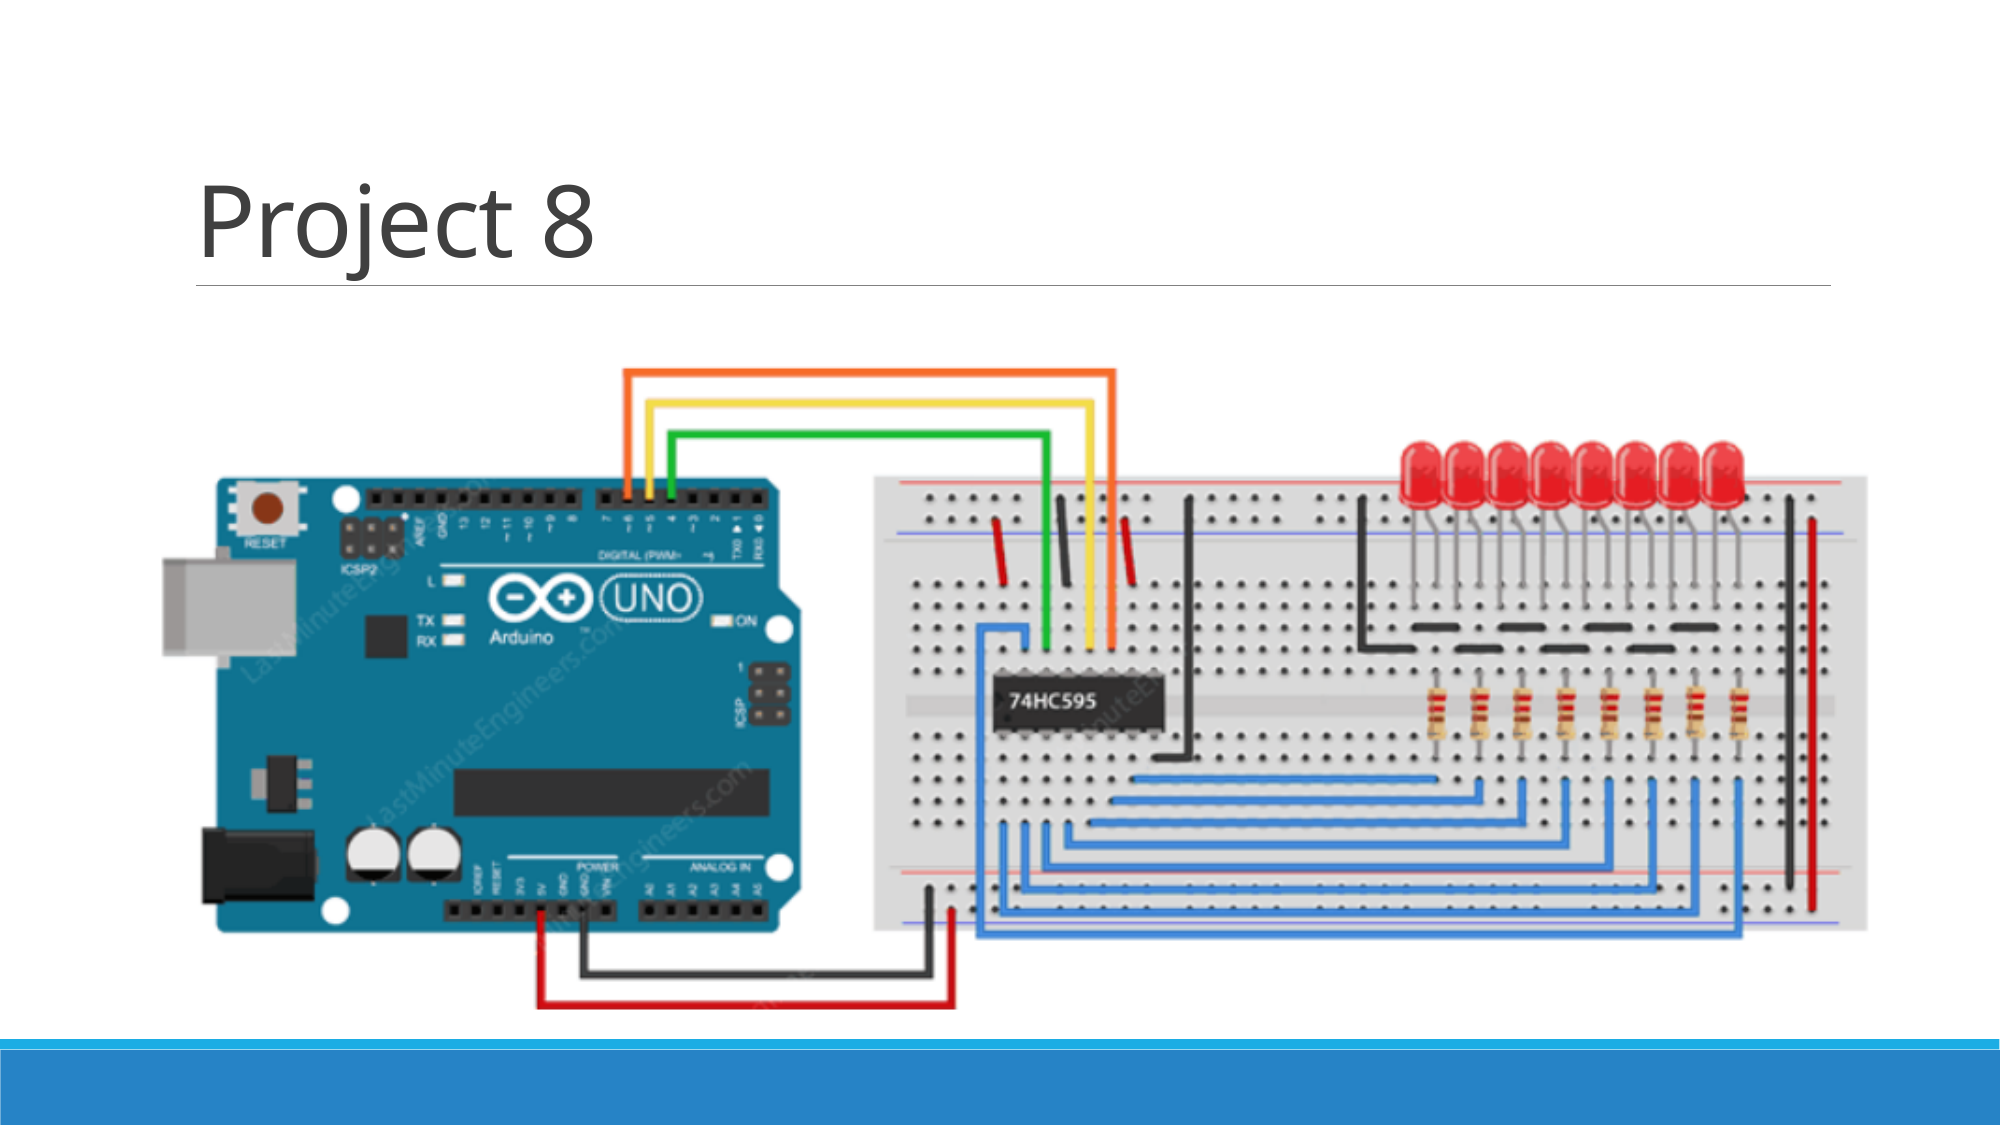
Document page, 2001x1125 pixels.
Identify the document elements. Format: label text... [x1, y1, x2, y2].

picture [134, 310, 1876, 1039]
title Project 8 [180, 47, 1830, 285]
